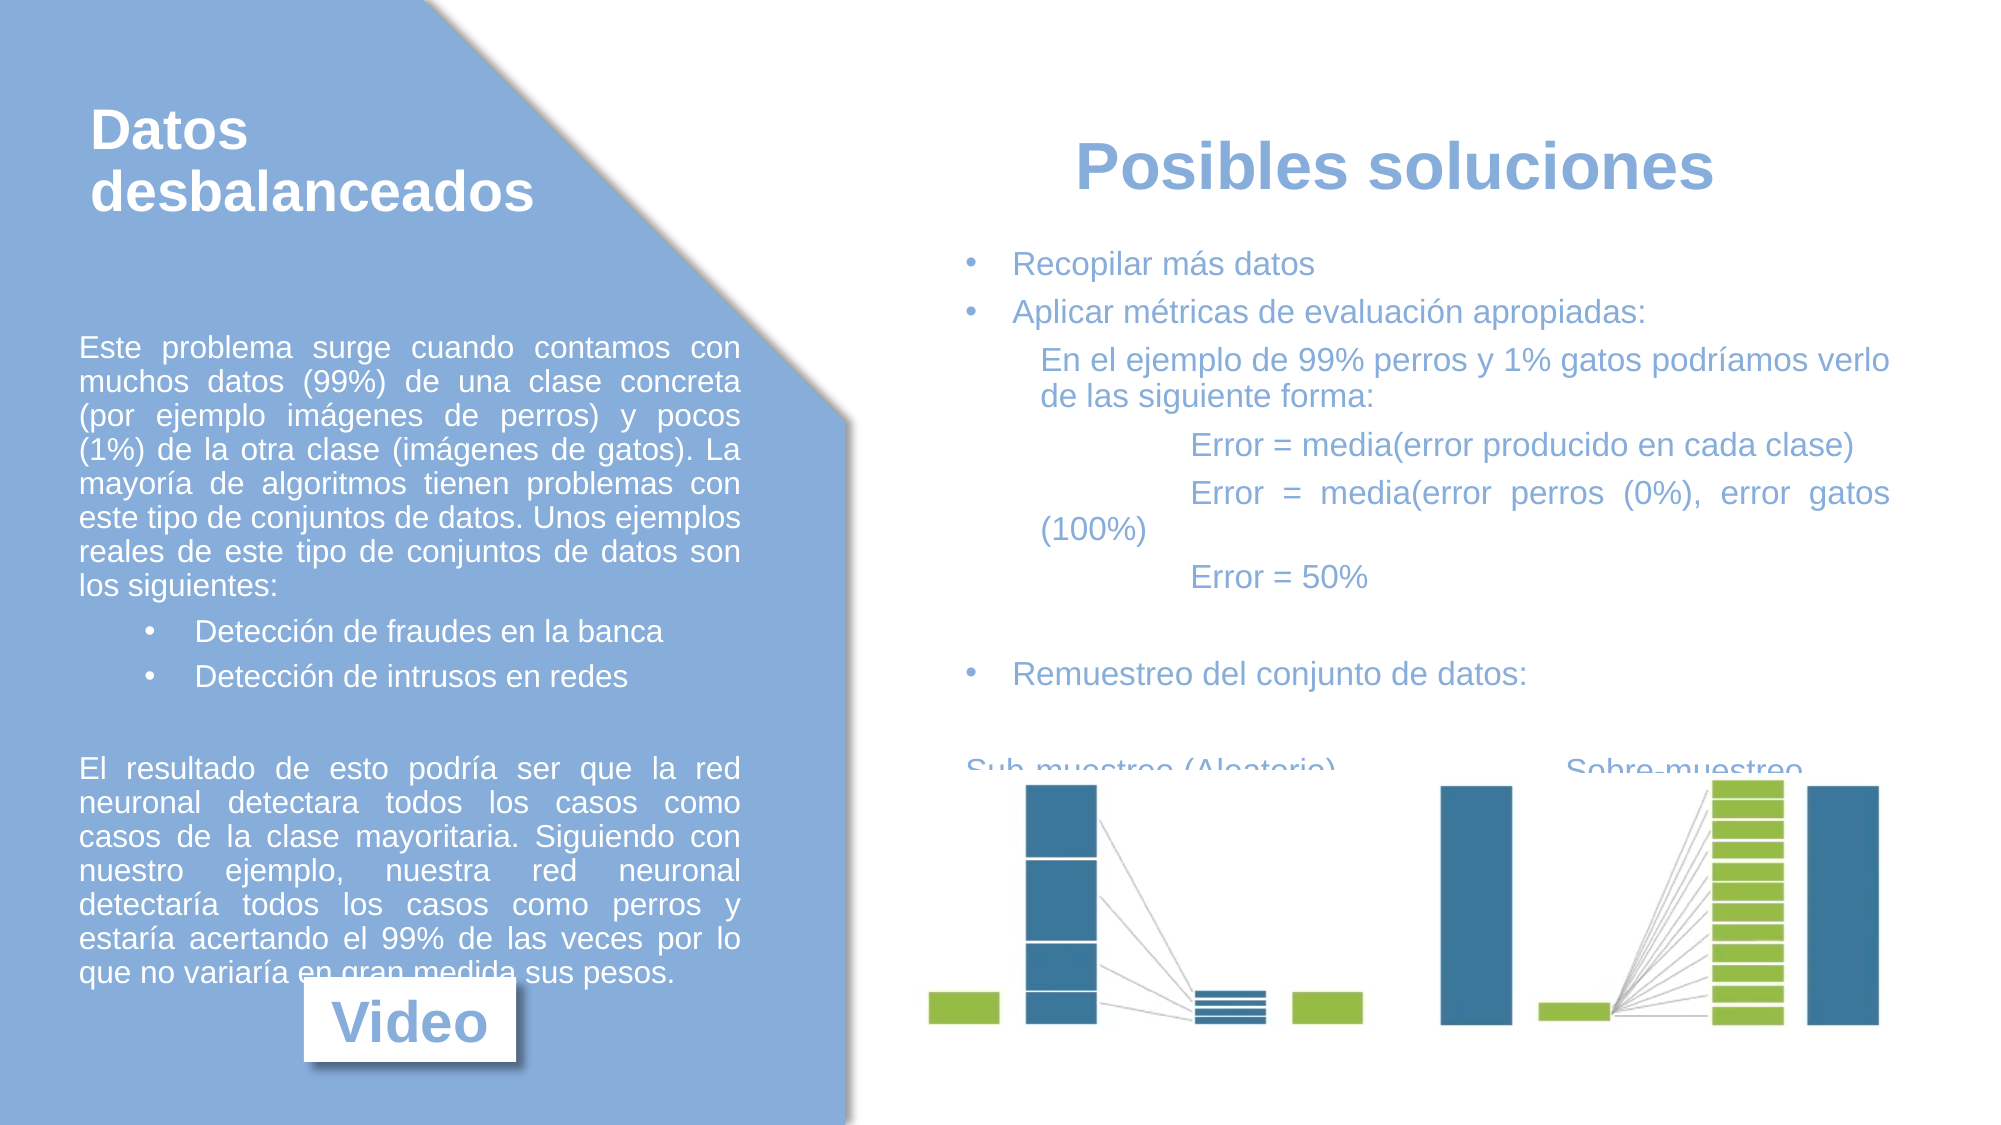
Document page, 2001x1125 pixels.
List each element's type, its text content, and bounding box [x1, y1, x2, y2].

text_box Este problema surge cuando contamos con muchos datos (99%) de una clase concreta (por ejemplo imágenes de perros) y pocos (1%) de la otra clase (imágenes de gatos). La mayoría de algoritmos tienen problemas con este tipo de conjuntos de datos. Unos ejemplos reales de este tipo de conjuntos de datos son los siguientes: Detección de fraudes en la banca Detección de intrusos en redes El resultado de esto podría ser que la red neuronal detectara todos los casos como casos de la clase mayoritaria. Siguiendo con nuestro ejemplo, nuestra red neuronal detectaría todos los casos como perros y estaría acertando el 99% de las veces por lo que no variaría en gran medida sus pesos. [63, 323, 757, 1001]
text_box Video [303, 977, 517, 1062]
picture [1439, 773, 1884, 1031]
text_box Datos desbalanceados [75, 54, 604, 232]
picture [917, 770, 1373, 1028]
text_box [0, 0, 847, 1125]
text_box Posibles soluciones [1060, 110, 1757, 212]
text_box Recopilar más datos Aplicar métricas de evaluación apropiadas: En el ejemplo de 99% perros y 1% gatos podríamos verlo de las siguiente forma: Error = media(error producido en cada clase) Error = media(error perros (0%), error gatos (100%) Error = 50% Remuestreo del conjunto de datos: Sub-muestreo (Aleatorio) Sobre-muestreo [950, 238, 1907, 1038]
